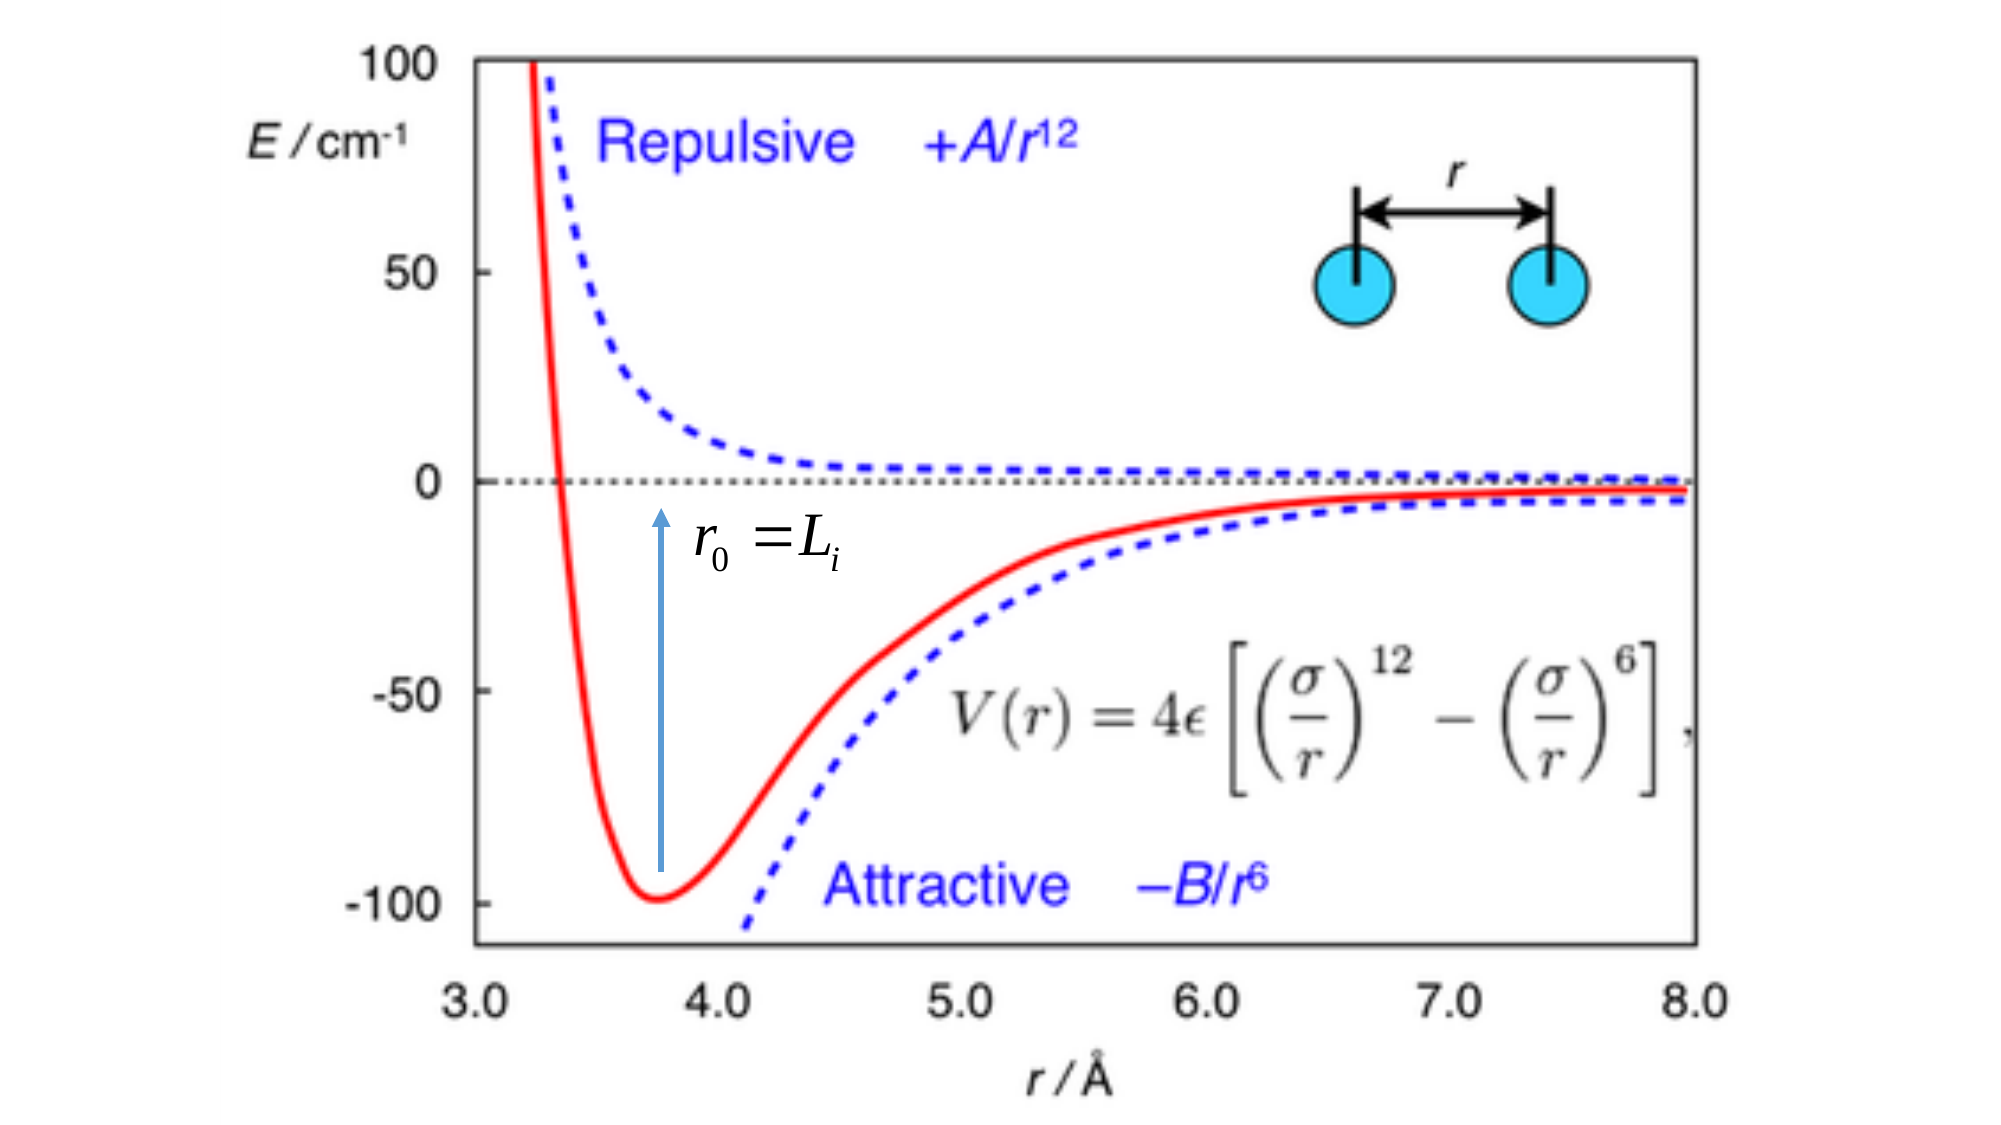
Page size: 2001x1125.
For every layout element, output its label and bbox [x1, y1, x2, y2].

text_box [684, 493, 854, 587]
picture [219, 0, 1781, 1125]
